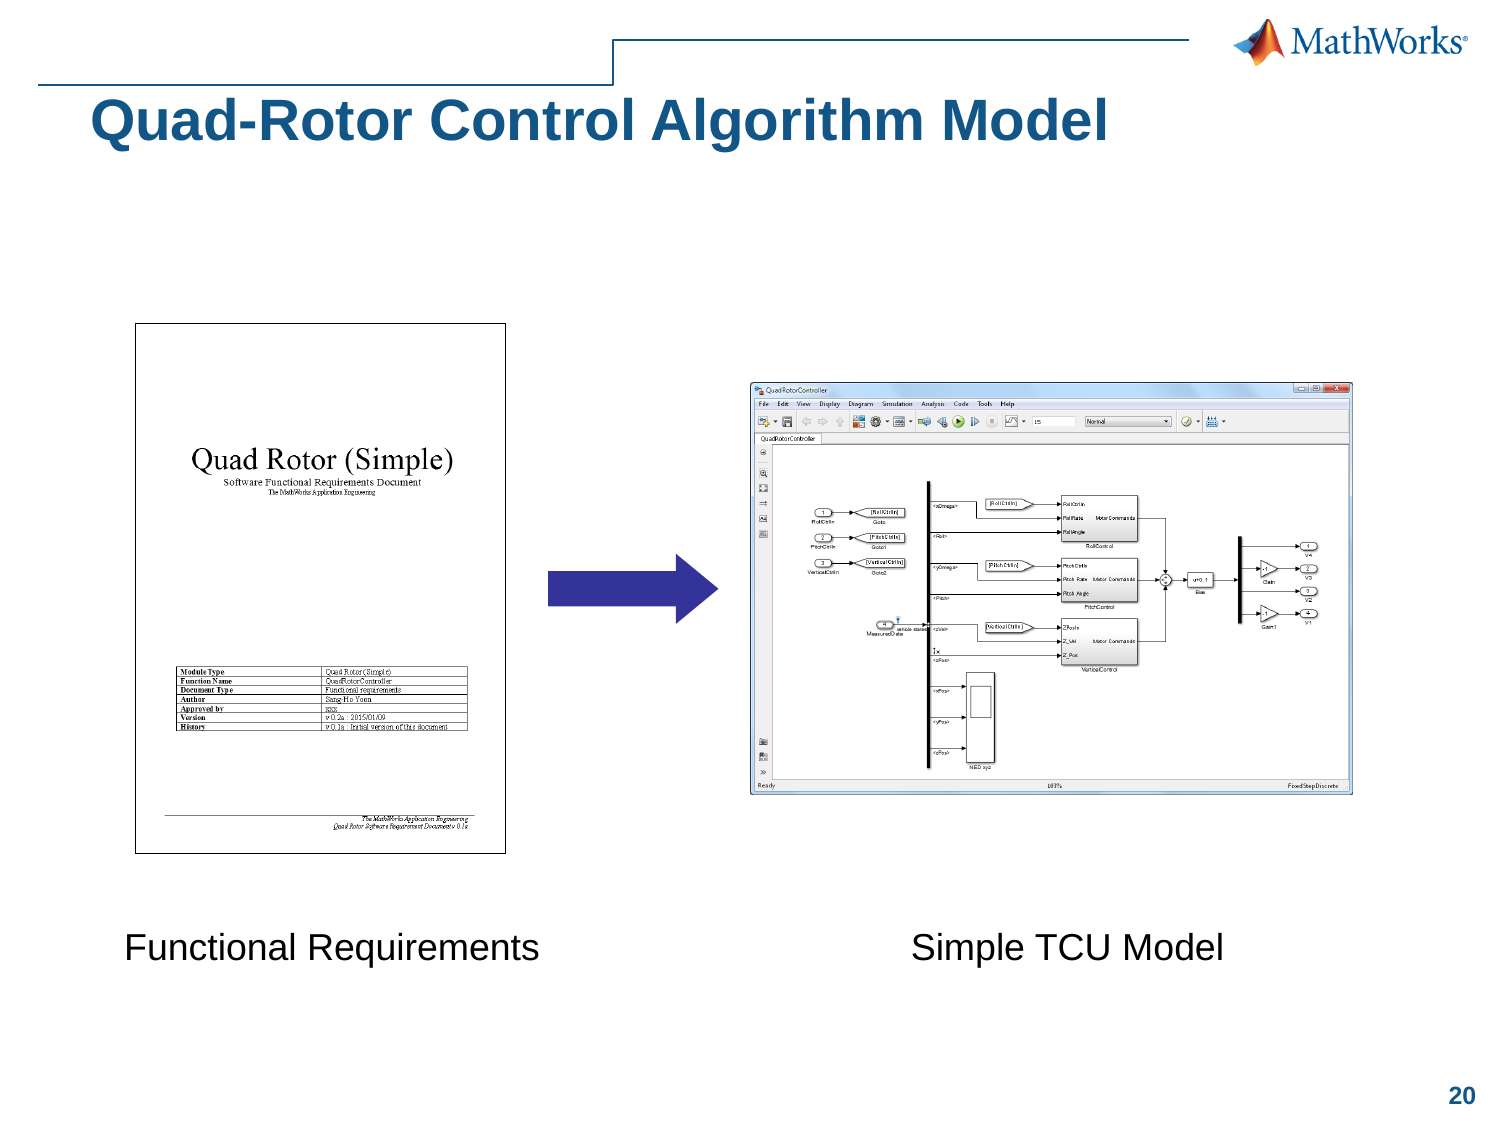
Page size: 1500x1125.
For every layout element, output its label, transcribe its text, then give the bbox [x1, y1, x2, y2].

picture [1226, 7, 1483, 78]
text_box Functional Requirements [46, 915, 618, 997]
picture [135, 323, 506, 854]
text_box Simple TCU Model [810, 915, 1325, 997]
picture [749, 382, 1353, 796]
title Quad-Rotor Control Algorithm Model [75, 75, 1400, 238]
text_box [548, 553, 719, 624]
